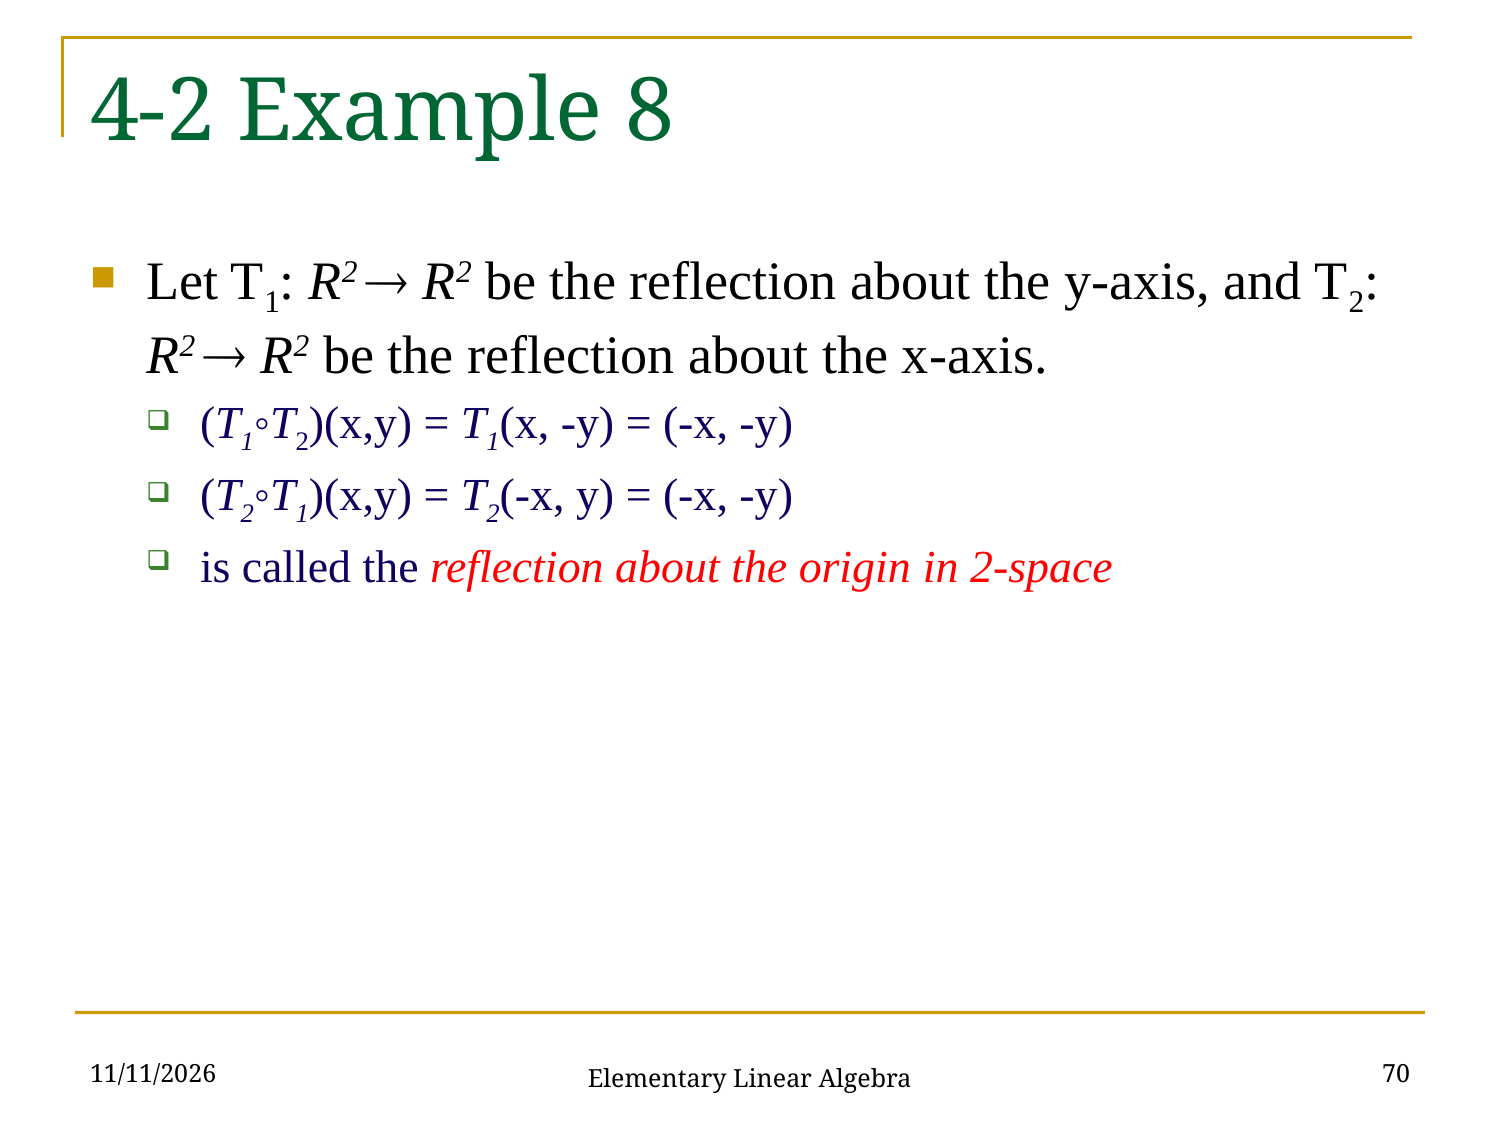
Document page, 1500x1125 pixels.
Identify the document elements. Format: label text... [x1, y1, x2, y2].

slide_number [74, 1023, 426, 1100]
title 4-2 Example 8 [75, 45, 1425, 233]
list Let T1: R2  R2 be the reflection about the y-axis, and T2: R2  R2 be the reflection about the x-axis. (T1◦T2)(x,y) = T1(x, -y) = (-x, -y) (T2◦T1)(x,y) = T2(-x, y) = (-x, -y) is called the reflection about the origin in 2-space [75, 237, 1425, 1006]
footer Elementary Linear Algebra [512, 1024, 988, 1101]
slide_number 70 [1074, 1023, 1426, 1100]
